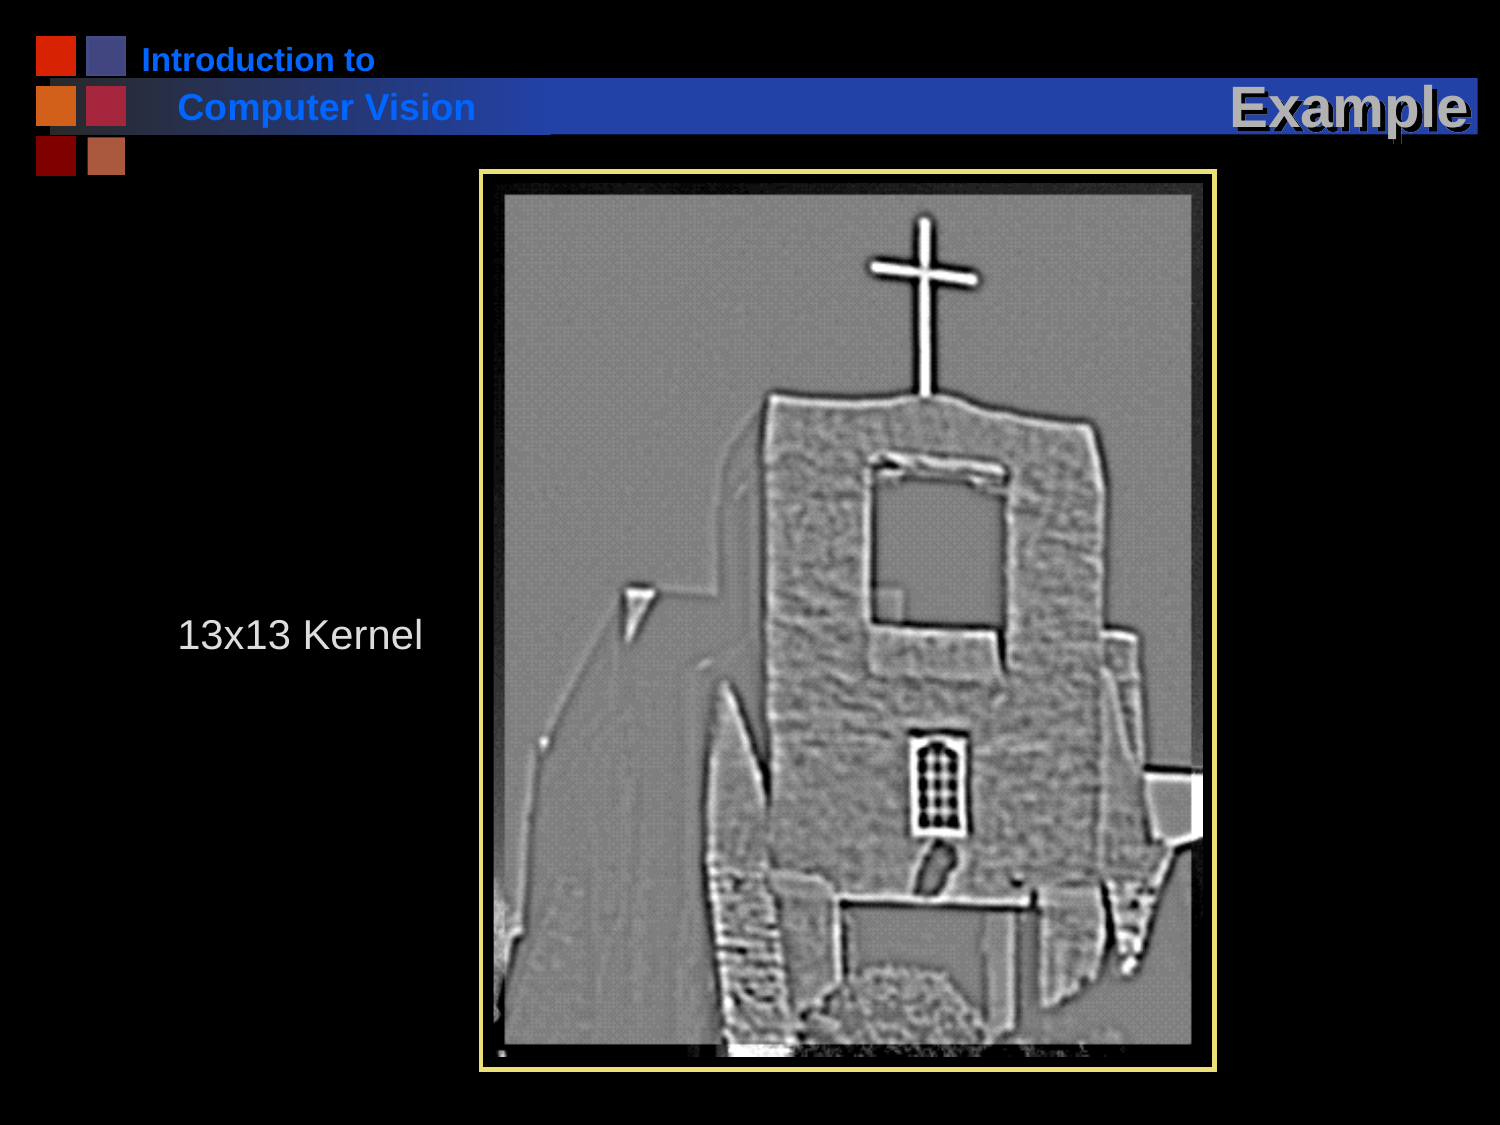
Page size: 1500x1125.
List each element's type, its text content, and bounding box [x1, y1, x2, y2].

text_box 13x13 Kernel [162, 600, 450, 665]
title Example [1197, 46, 1500, 148]
picture [483, 173, 1213, 1068]
